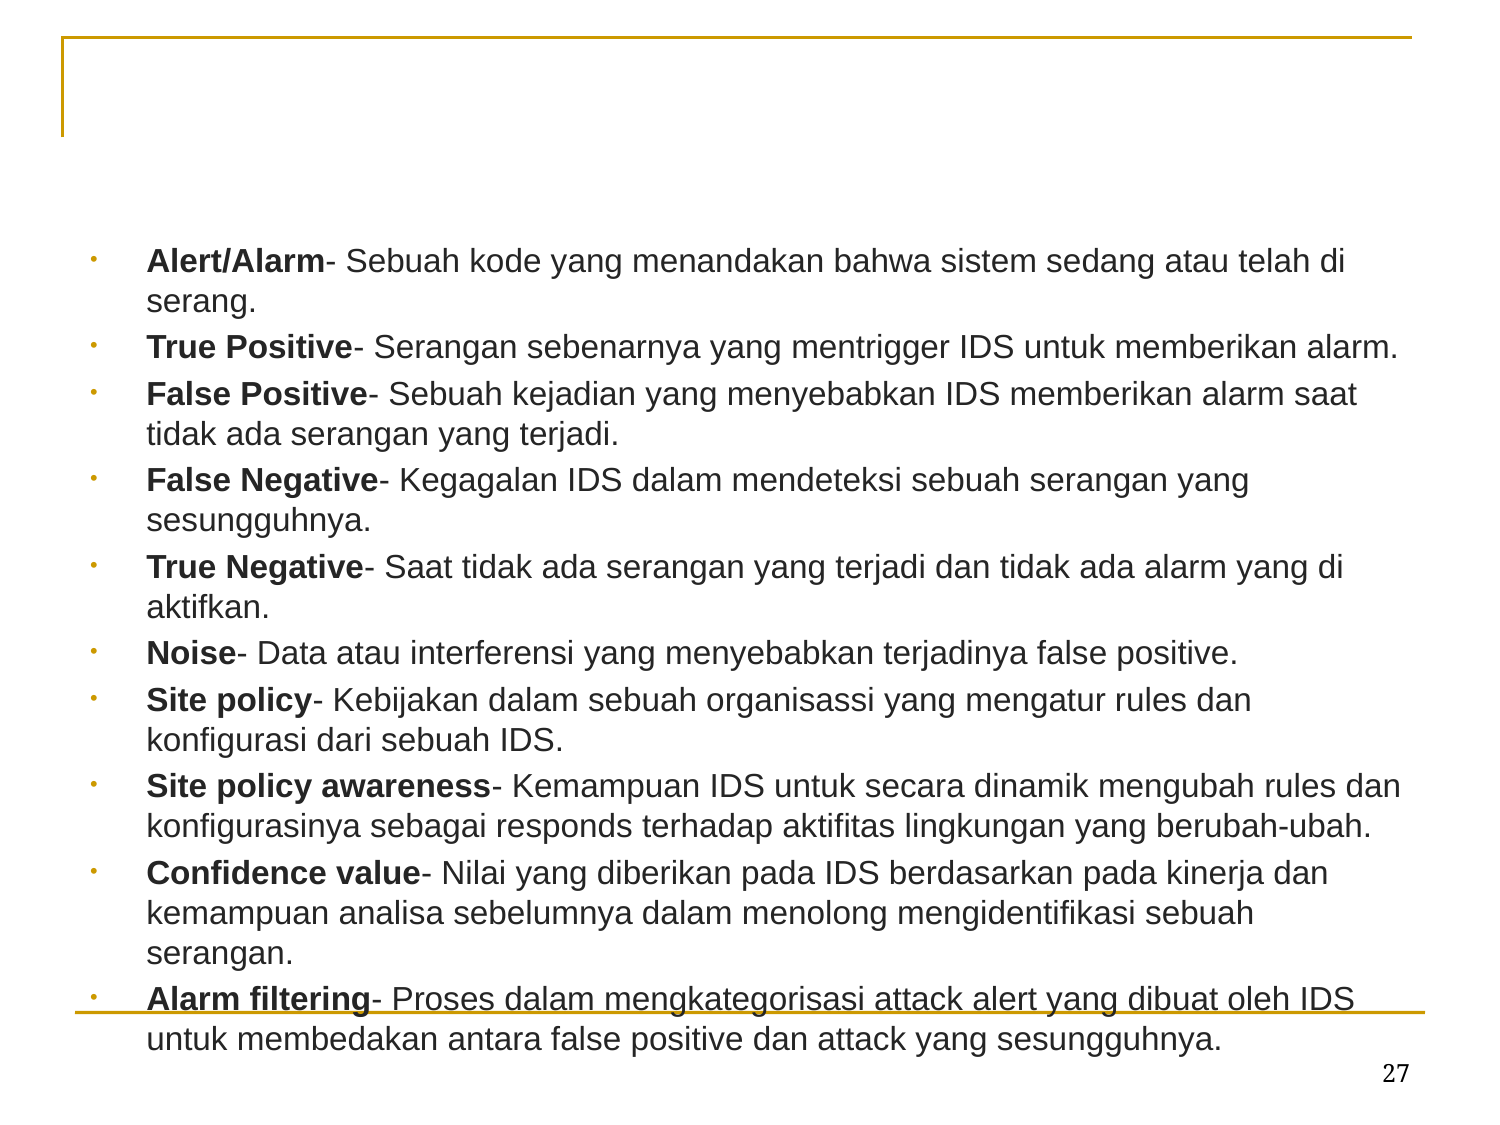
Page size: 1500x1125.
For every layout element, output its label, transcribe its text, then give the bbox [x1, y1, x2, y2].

list Alert/Alarm- Sebuah kode yang menandakan bahwa sistem sedang atau telah di serang. True Positive- Serangan sebenarnya yang mentrigger IDS untuk memberikan alarm. False Positive- Sebuah kejadian yang menyebabkan IDS memberikan alarm saat tidak ada serangan yang terjadi. False Negative- Kegagalan IDS dalam mendeteksi sebuah serangan yang sesungguhnya. True Negative- Saat tidak ada serangan yang terjadi dan tidak ada alarm yang di aktifkan. Noise- Data atau interferensi yang menyebabkan terjadinya false positive. Site policy- Kebijakan dalam sebuah organisassi yang mengatur rules dan konfigurasi dari sebuah IDS. Site policy awareness- Kemampuan IDS untuk secara dinamik mengubah rules dan konfigurasinya sebagai responds terhadap aktifitas lingkungan yang berubah-ubah. Confidence value- Nilai yang diberikan pada IDS berdasarkan pada kinerja dan kemampuan analisa sebelumnya dalam menolong mengidentifikasi sebuah serangan. Alarm filtering- Proses dalam mengkategorisasi attack alert yang dibuat oleh IDS untuk membedakan antara false positive dan attack yang sesungguhnya. [75, 231, 1425, 975]
slide_number 27 [1074, 1023, 1426, 1100]
